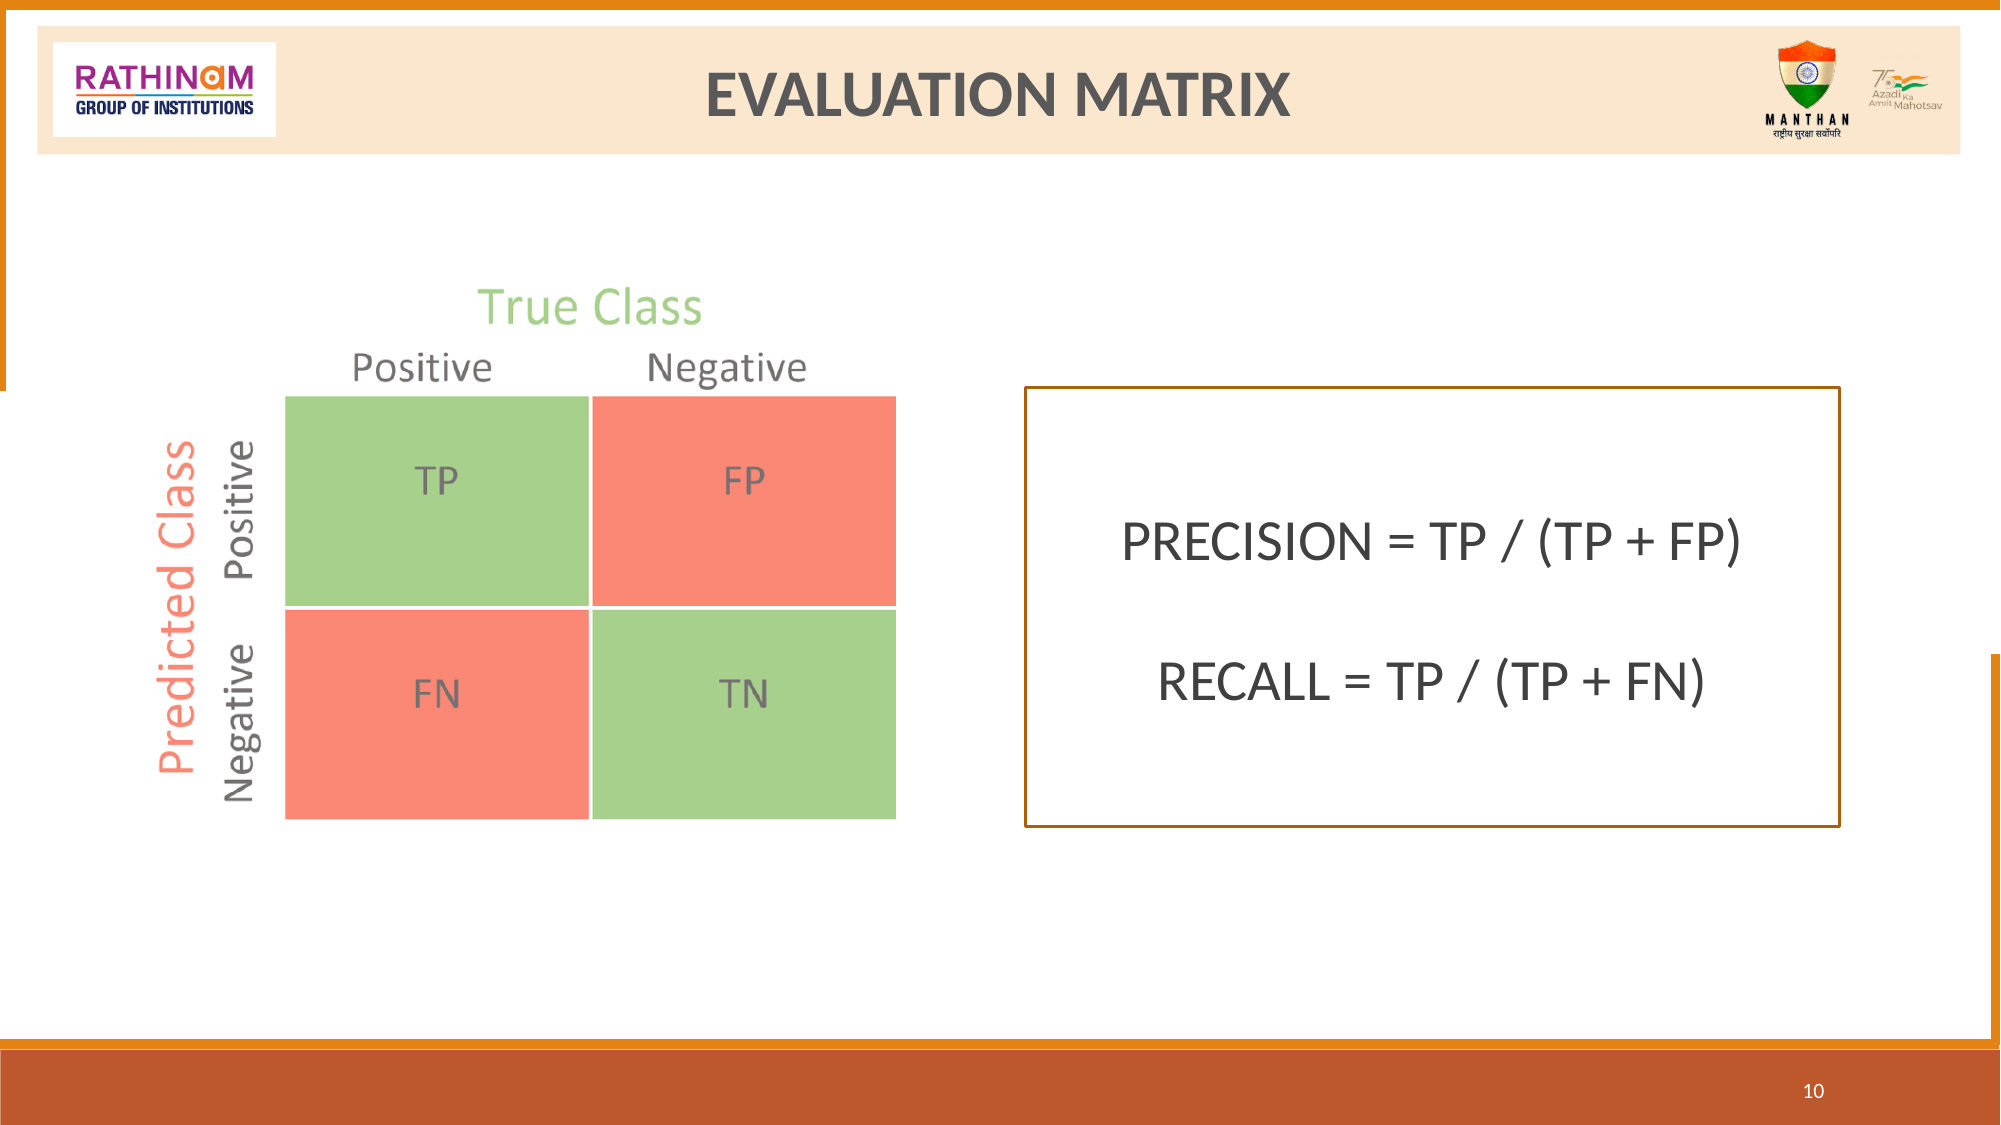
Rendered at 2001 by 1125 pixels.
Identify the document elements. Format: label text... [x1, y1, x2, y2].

slide_number 10 [1624, 1059, 1840, 1120]
picture [116, 249, 1000, 876]
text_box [0, 0, 2000, 1046]
